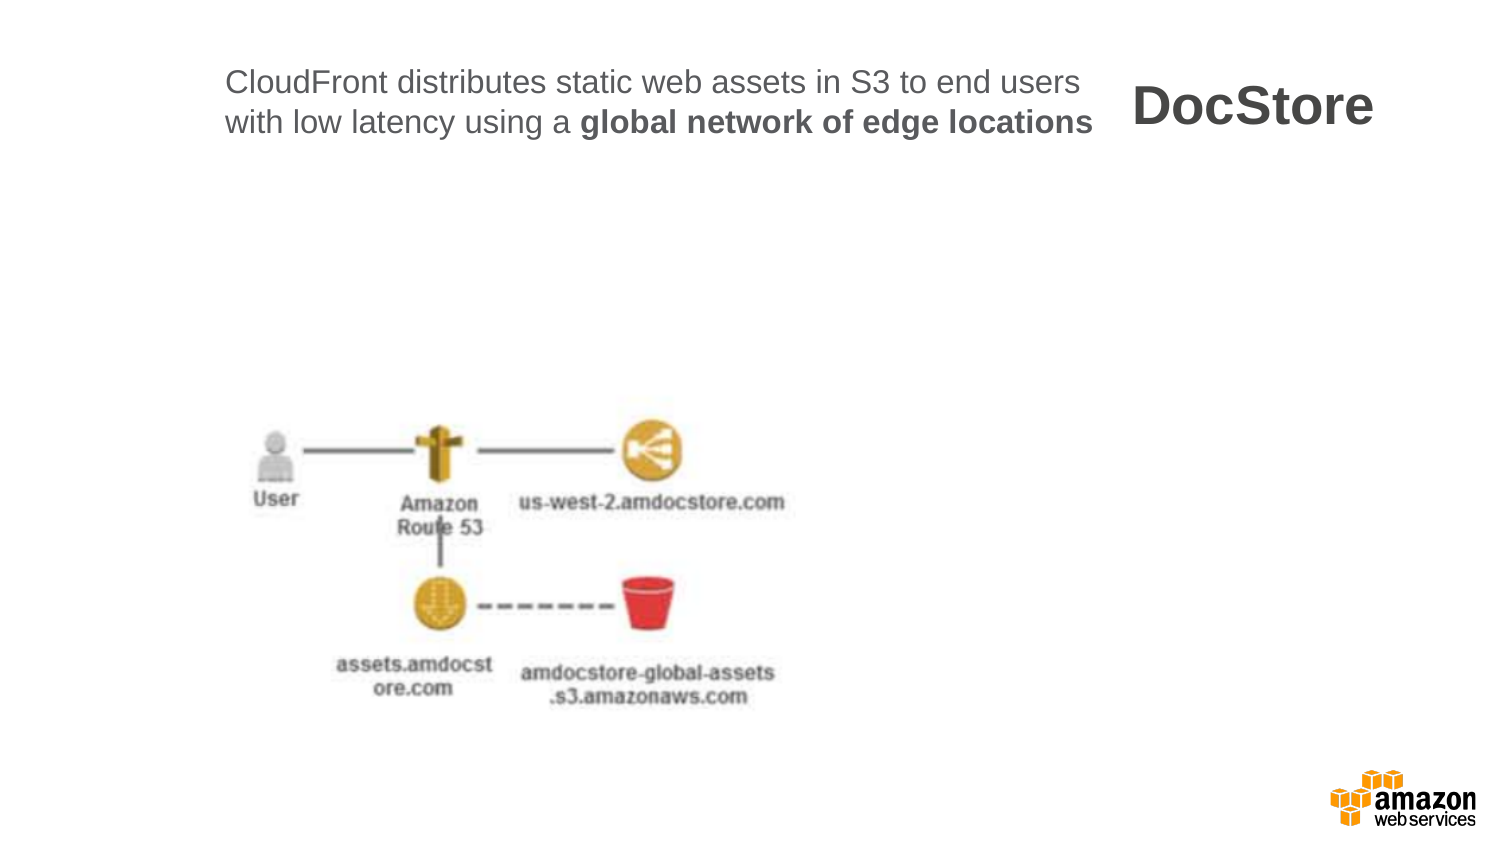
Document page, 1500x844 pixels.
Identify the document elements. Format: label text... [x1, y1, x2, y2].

title DocStore [1119, 62, 1402, 160]
picture [214, 375, 832, 745]
list CloudFront distributes static web assets in S3 to end users with low latency using a global network of edge locations [210, 53, 1119, 183]
